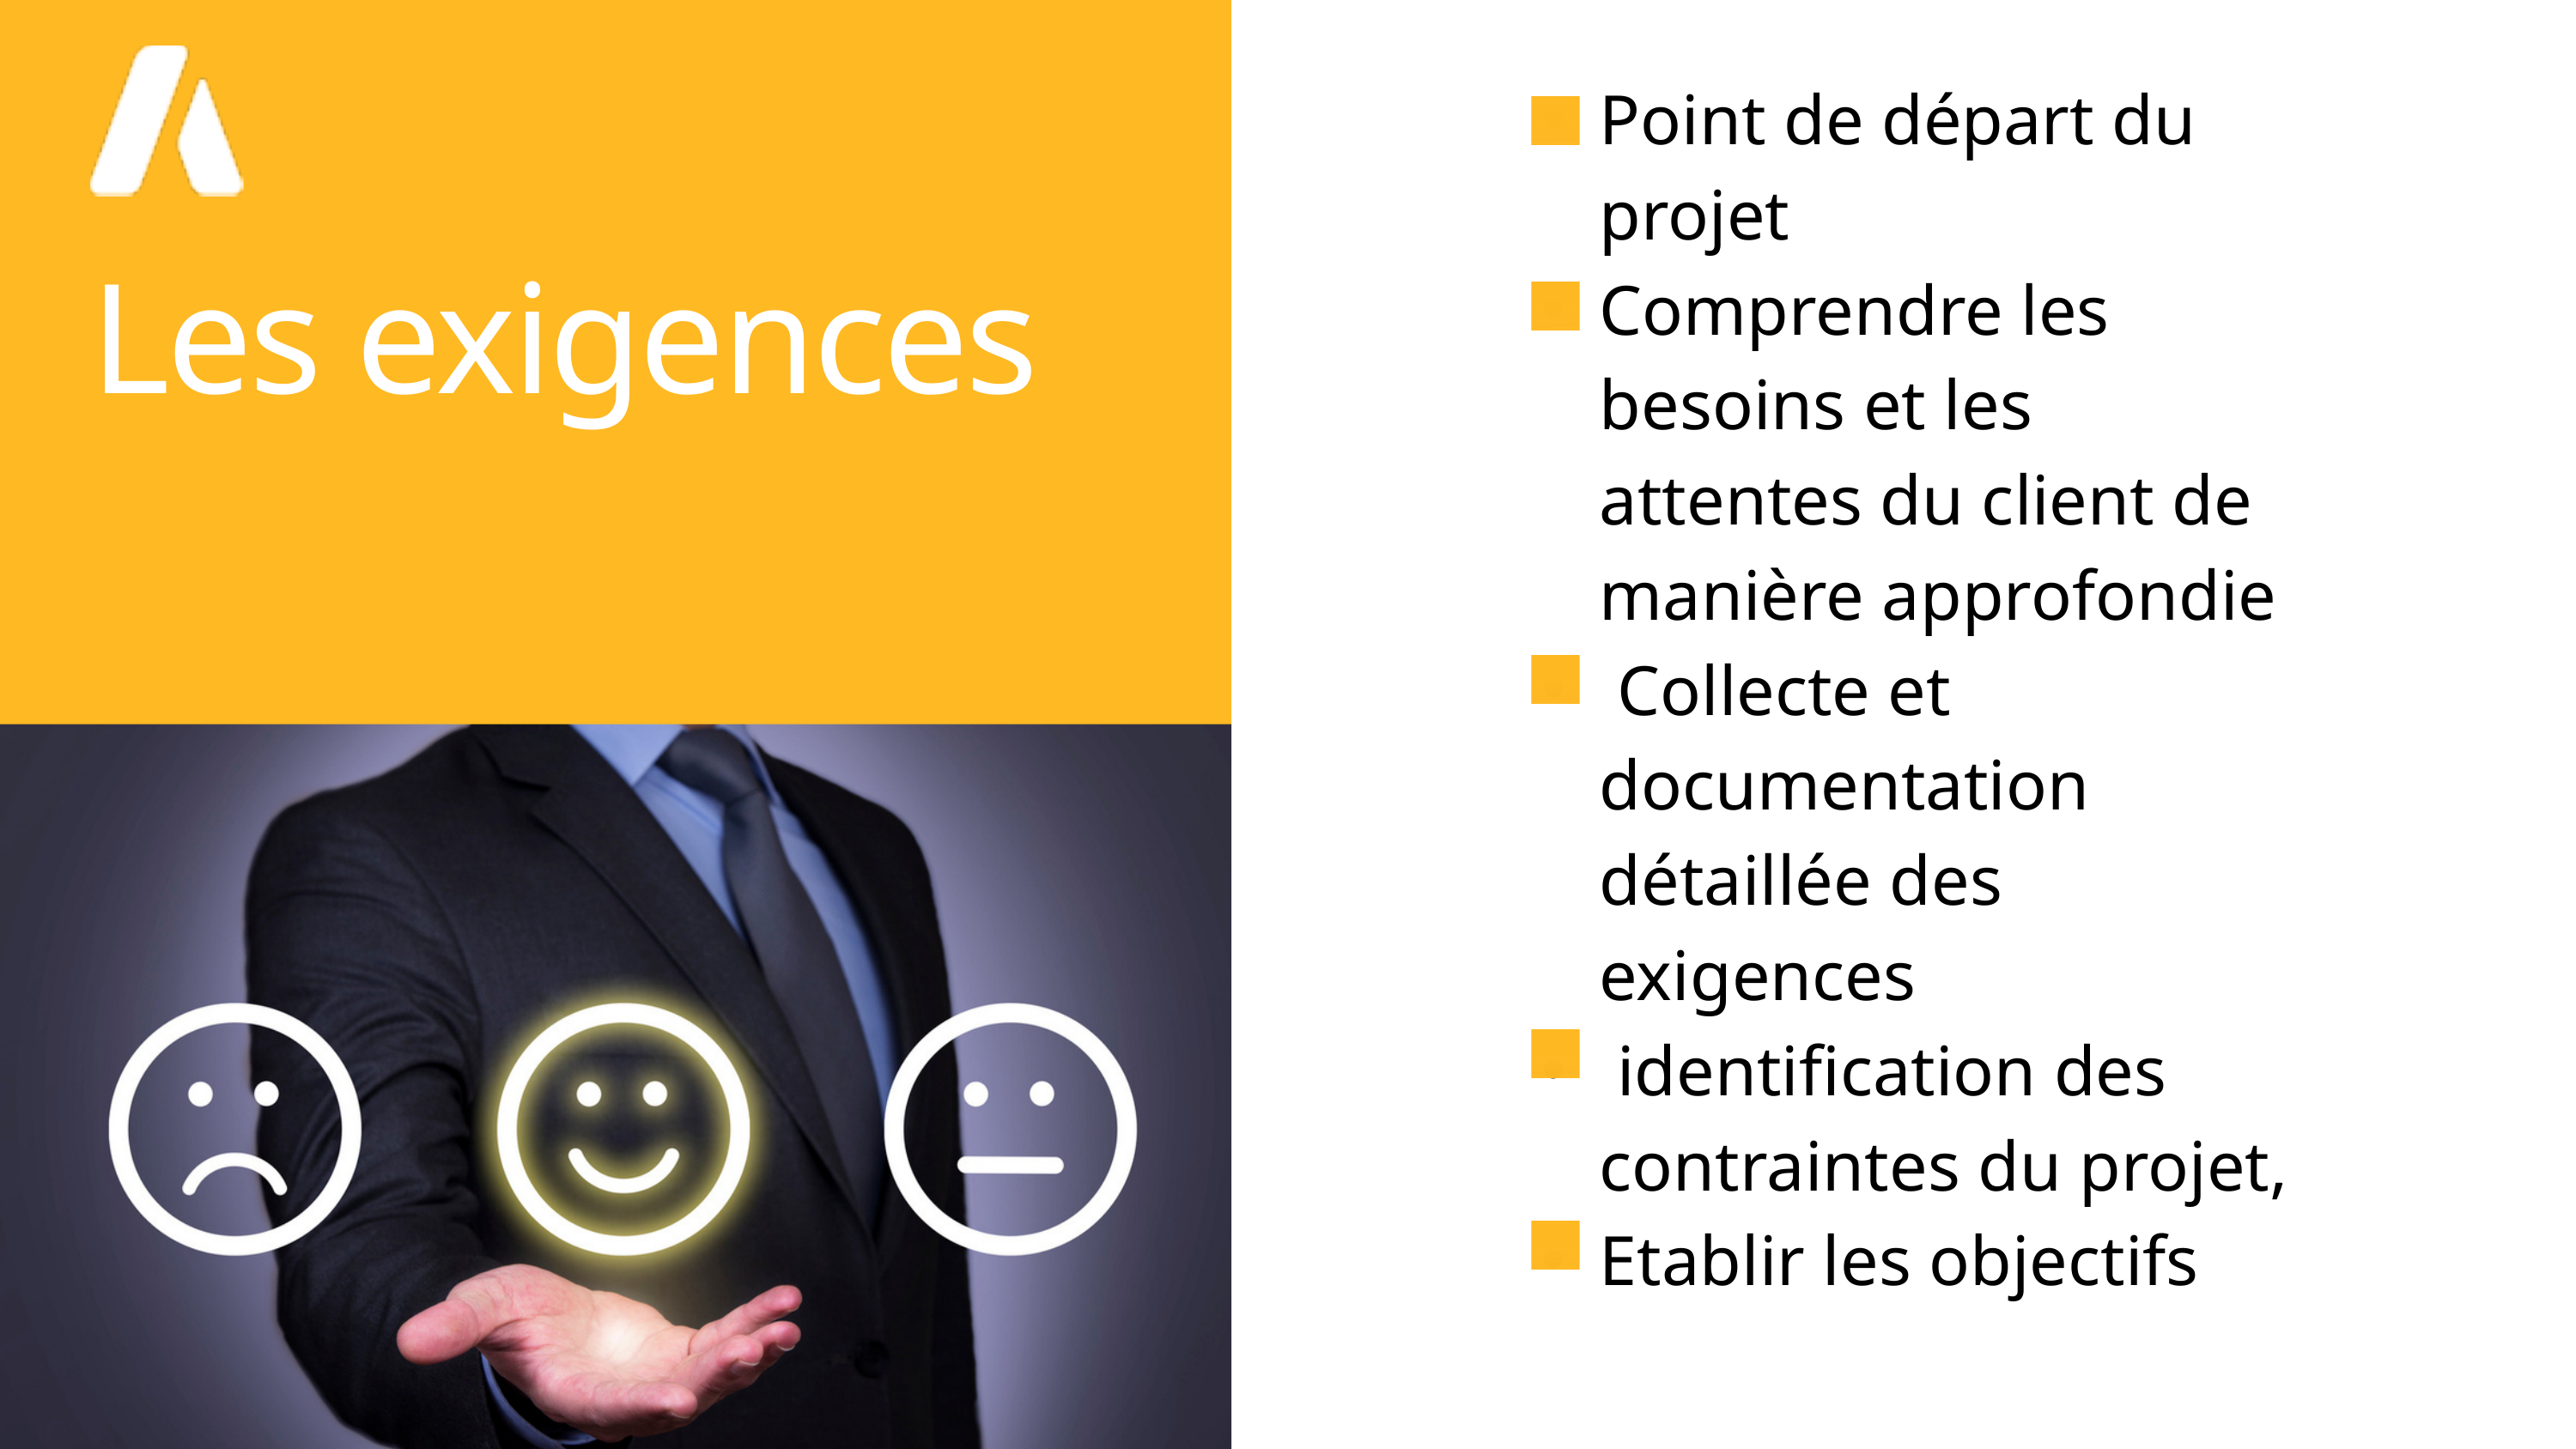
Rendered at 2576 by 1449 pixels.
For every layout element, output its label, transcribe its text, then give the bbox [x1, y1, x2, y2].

text_box [1531, 655, 1580, 704]
text_box [1531, 1221, 1580, 1270]
text_box Les exigences [89, 227, 1091, 425]
text_box [1531, 1029, 1580, 1078]
text_box [1531, 282, 1580, 330]
text_box Point de départ du projet Comprendre les besoins et les attentes du client de manière approfondie Collecte et documentation détaillée des exigences identification des contraintes du projet, Etablir les objectifs [1484, 63, 2298, 1395]
text_box [1531, 96, 1580, 145]
text_box [0, 0, 1232, 724]
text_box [0, 724, 1232, 1449]
text_box [89, 45, 244, 197]
